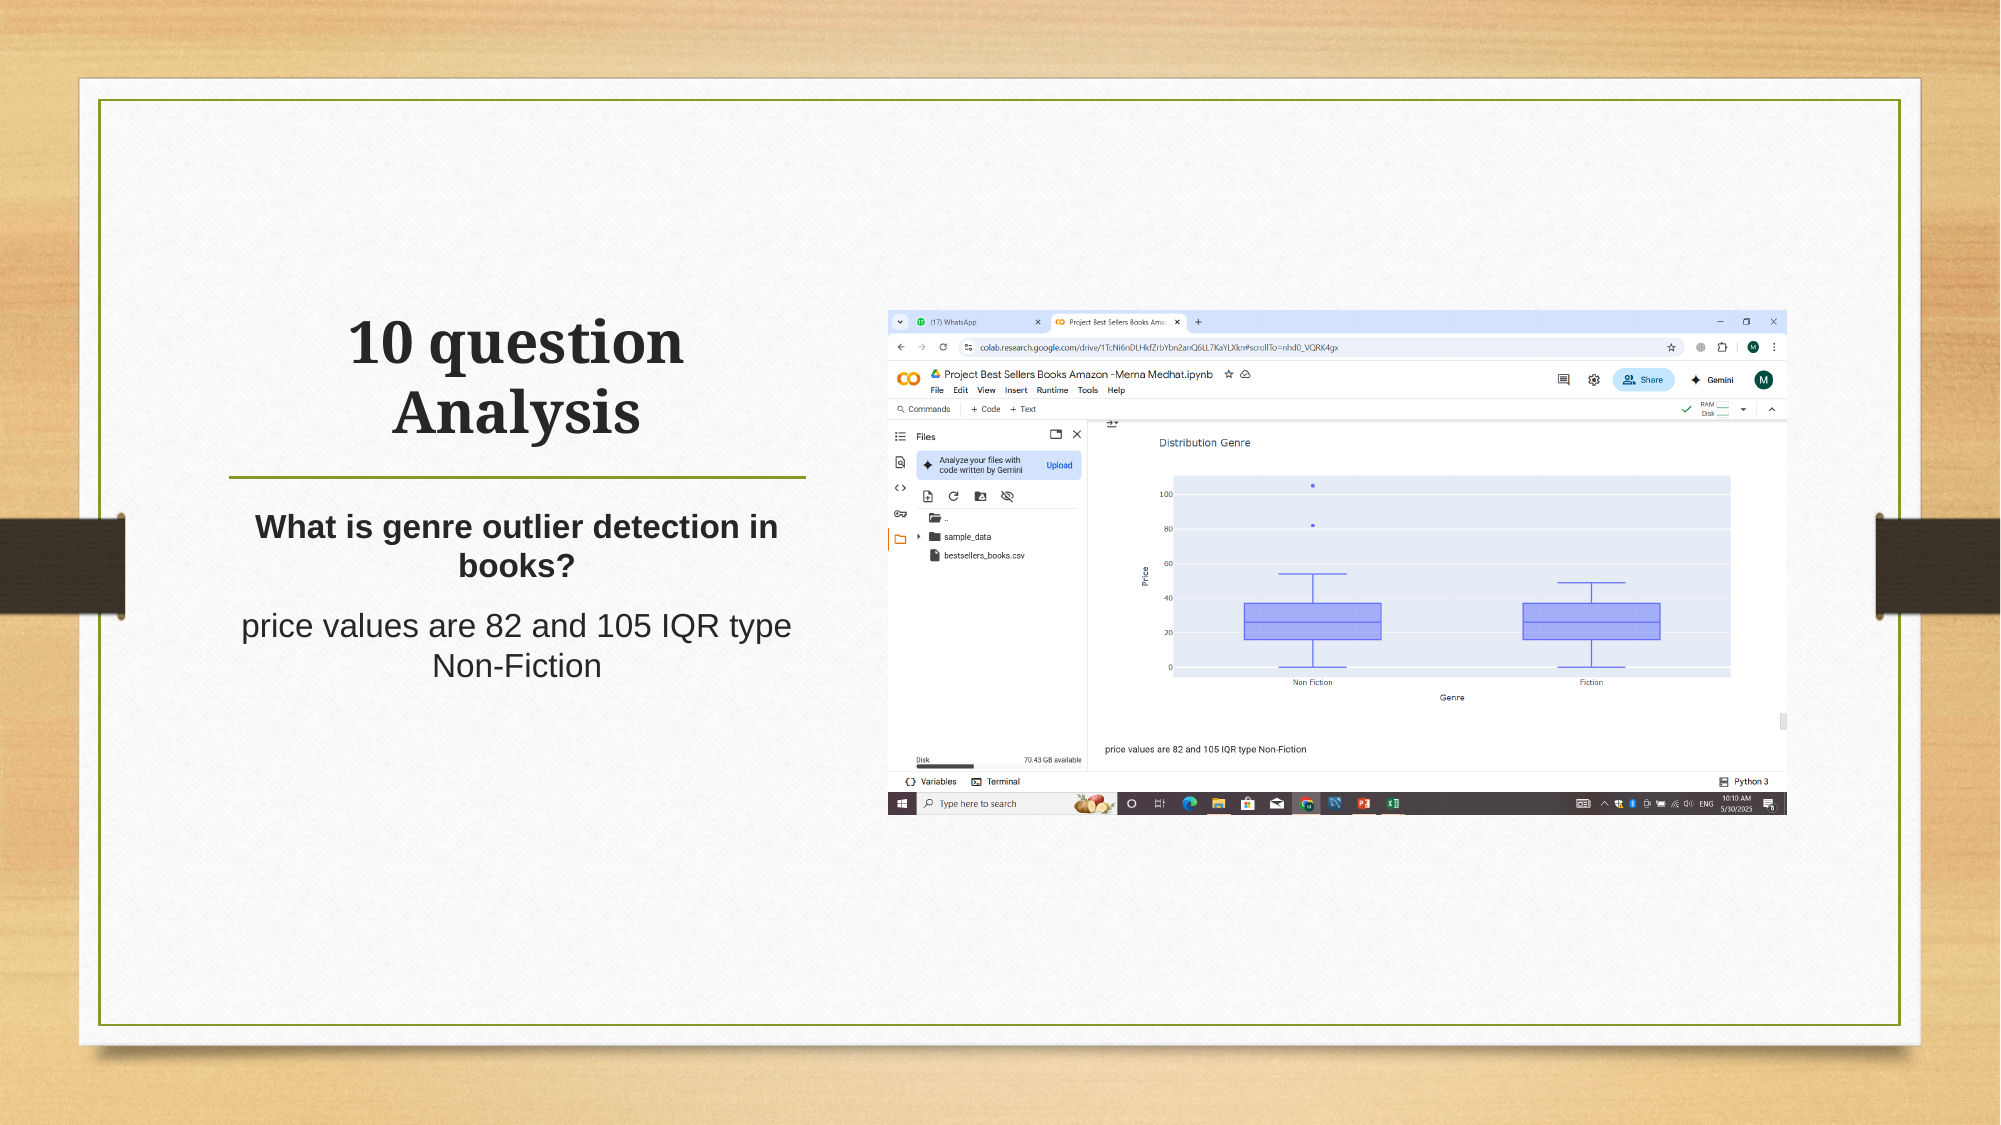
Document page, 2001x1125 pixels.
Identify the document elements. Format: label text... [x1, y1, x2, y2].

picture [0, 0, 2001, 1125]
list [888, 309, 1787, 816]
list What is genre outlier detection in books? price values are 82 and 105 IQR type Non-Fiction [212, 497, 823, 898]
title 10 question Analysis [212, 227, 823, 453]
